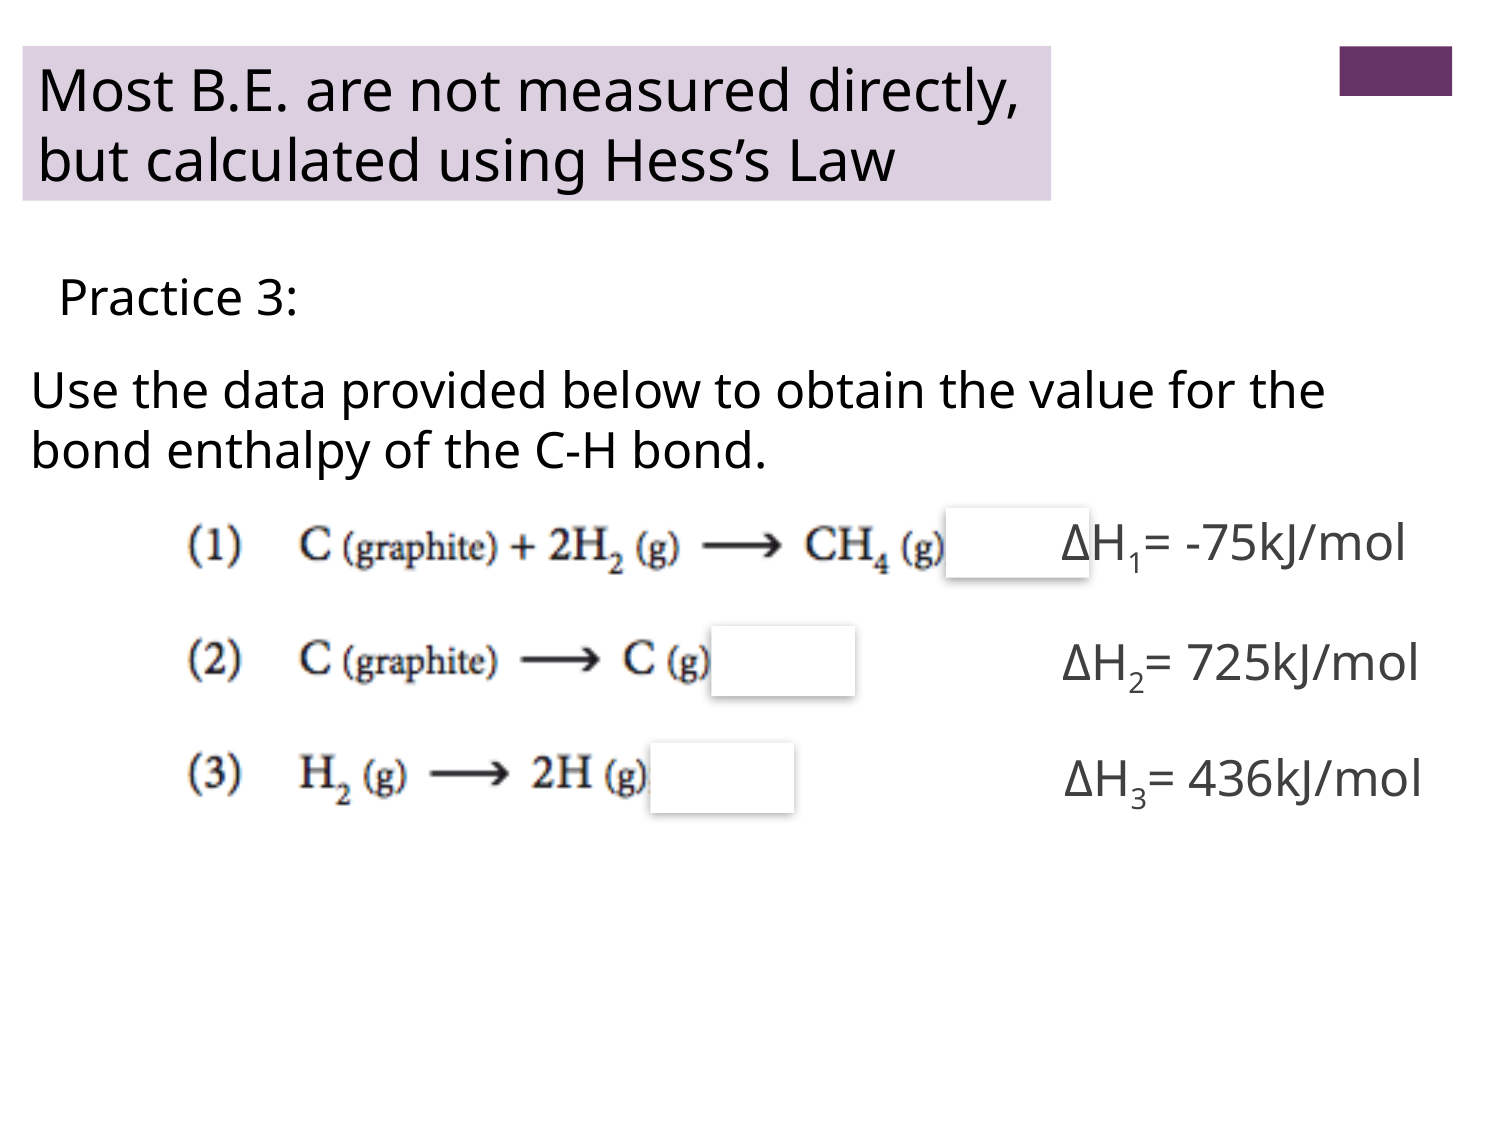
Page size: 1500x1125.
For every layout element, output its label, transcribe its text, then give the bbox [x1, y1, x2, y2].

text_box ΔH3= 436kJ/mol [1097, 739, 1438, 823]
text_box ΔH2= 725kJ/mol [1098, 623, 1436, 707]
text_box Most B.E. are not measured directly, but calculated using Hess’s Law [22, 45, 1052, 201]
text_box Use the data provided below to obtain the value for the bond enthalpy of the C-H bond. [15, 350, 1469, 486]
text_box ΔH1= -75kJ/mol [1097, 503, 1423, 587]
text_box Practice 3: [43, 258, 314, 333]
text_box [168, 498, 1092, 820]
